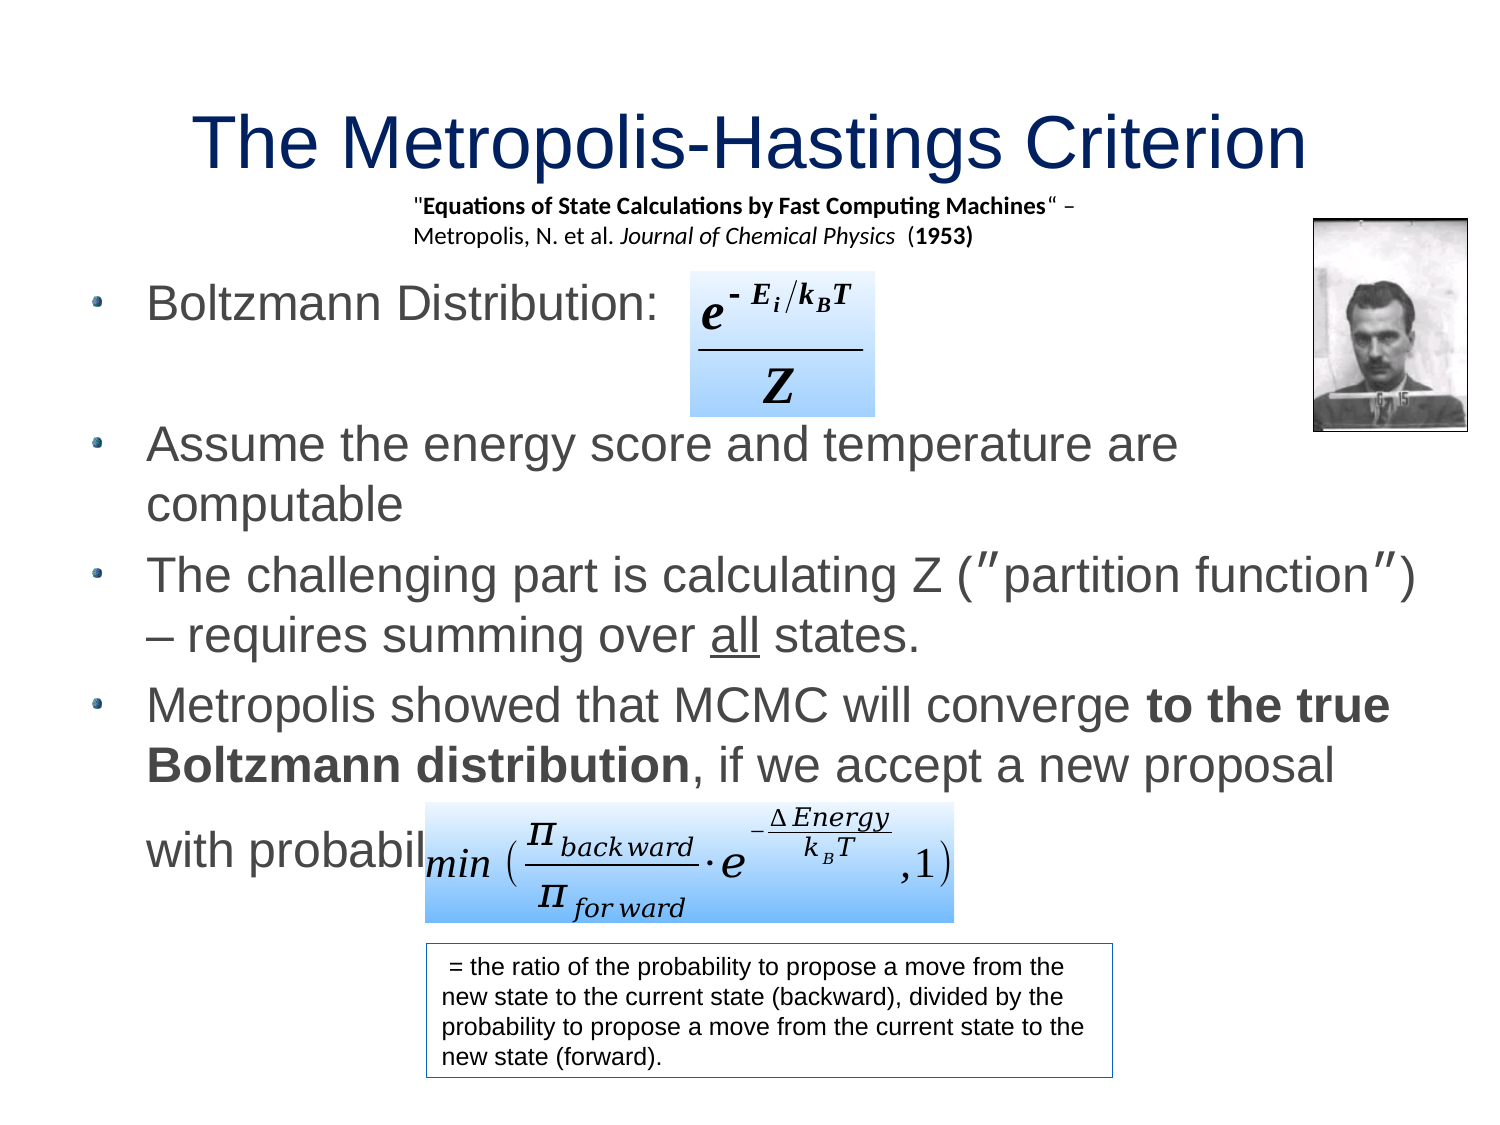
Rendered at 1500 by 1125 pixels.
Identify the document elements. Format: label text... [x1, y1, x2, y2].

text_box "Equations of State Calculations by Fast Computing Machines“ – Metropolis, N. et al. Journal of Chemical Physics (1953) [398, 181, 1102, 257]
picture [90, 696, 102, 709]
picture [90, 566, 102, 578]
title The Metropolis-Hastings Criterion [74, 27, 1426, 251]
list Boltzmann Distribution: Assume the energy score and temperature are computable The challenging part is calculating Z (״partition function״) – requires summing over all states. Metropolis showed that MCMC will converge to the true Boltzmann distribution, if we accept a new proposal with probability [74, 261, 1454, 1006]
picture [1314, 219, 1467, 432]
picture [90, 294, 102, 307]
picture [90, 435, 102, 448]
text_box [689, 271, 876, 417]
